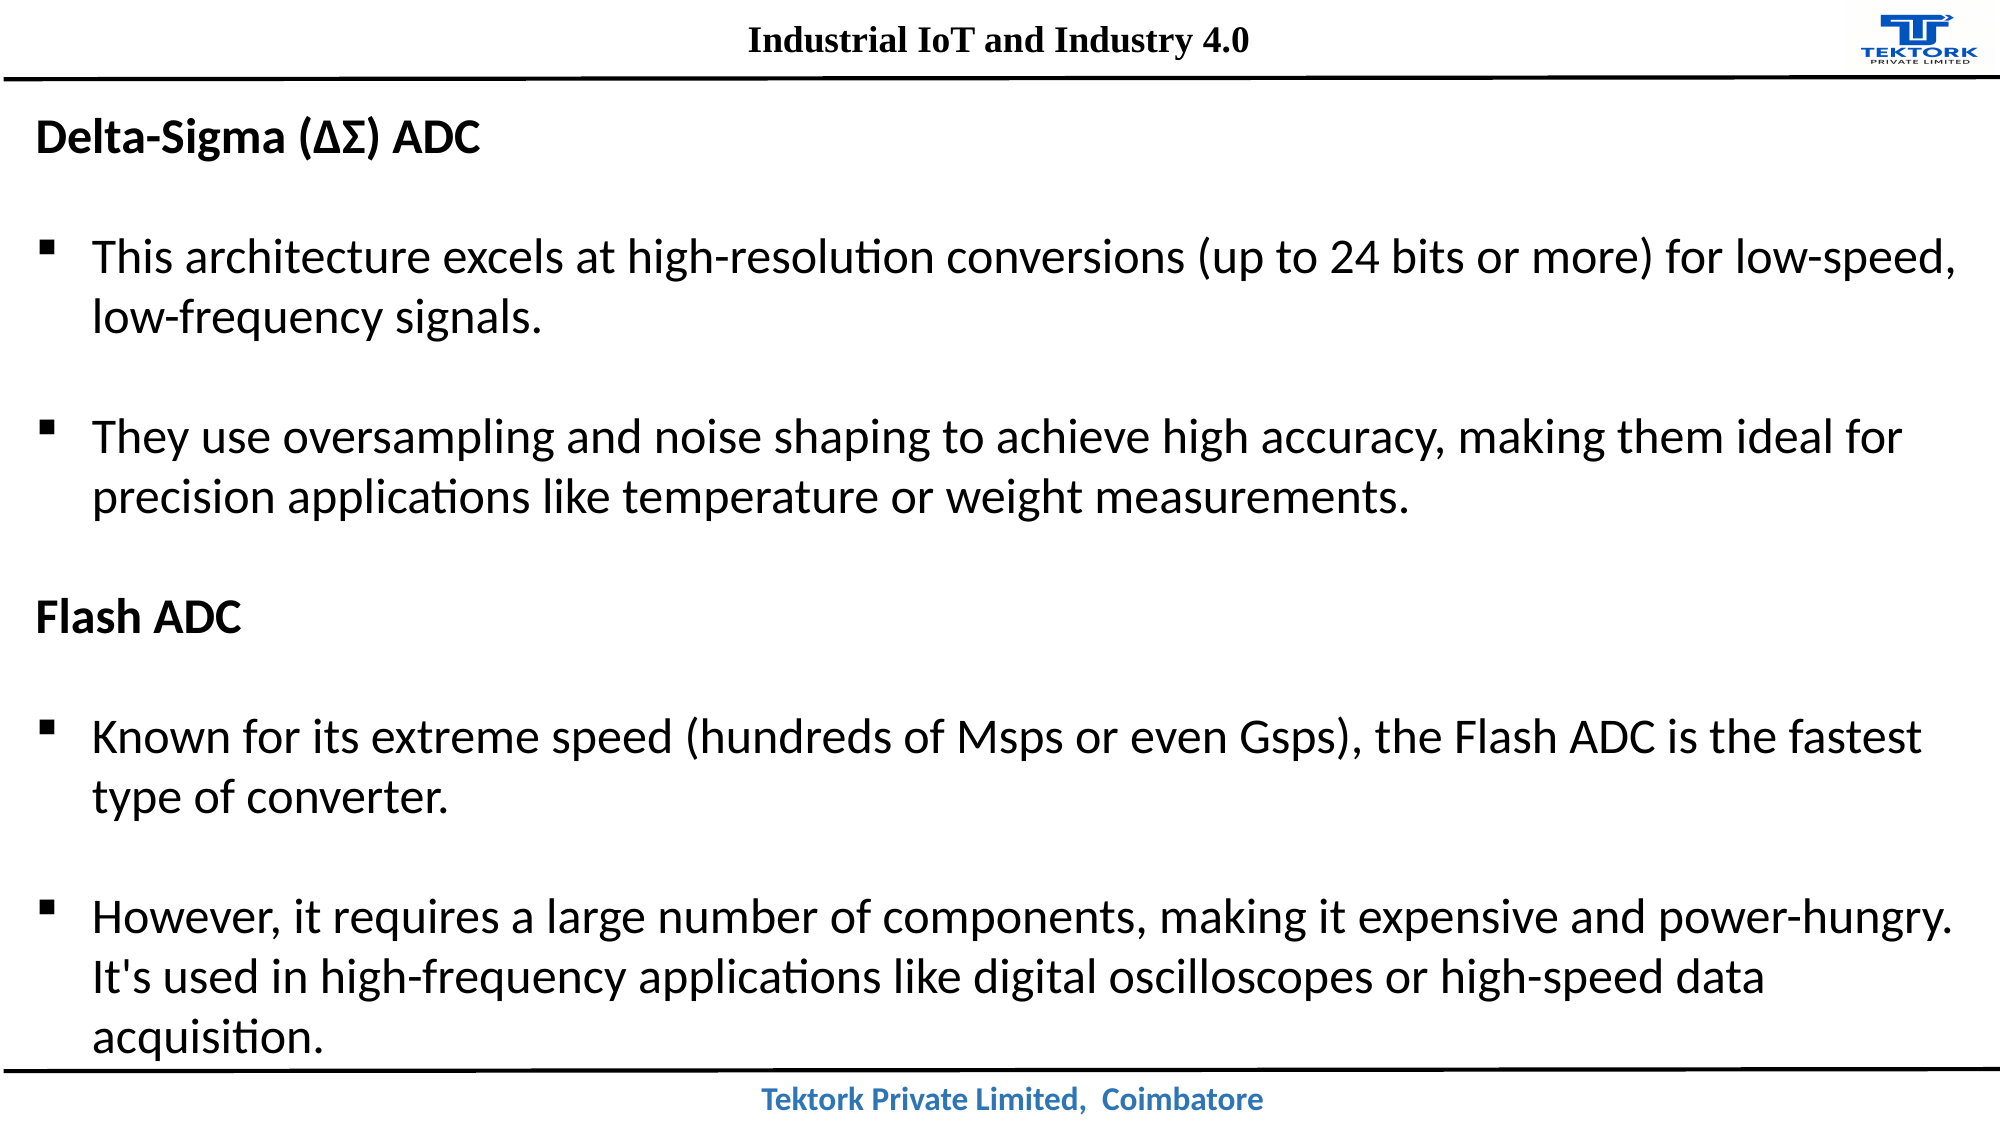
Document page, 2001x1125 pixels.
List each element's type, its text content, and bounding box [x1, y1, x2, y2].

text_box Delta-Sigma (ΔΣ) ADC This architecture excels at high-resolution conversions (up to 24 bits or more) for low-speed, low-frequency signals. They use oversampling and noise shaping to achieve high accuracy, making them ideal for precision applications like temperature or weight measurements. Flash ADC Known for its extreme speed (hundreds of Msps or even Gsps), the Flash ADC is the fastest type of converter. However, it requires a large number of components, making it expensive and power-hungry. It's used in high-frequency applications like digital oscilloscopes or high-speed data acquisition. [20, 96, 1980, 1069]
text_box Industrial IoT and Industry 4.0 [732, 7, 1267, 68]
picture [1845, 1, 1995, 77]
text_box Tektork Private Limited, Coimbatore [419, 1072, 1608, 1125]
